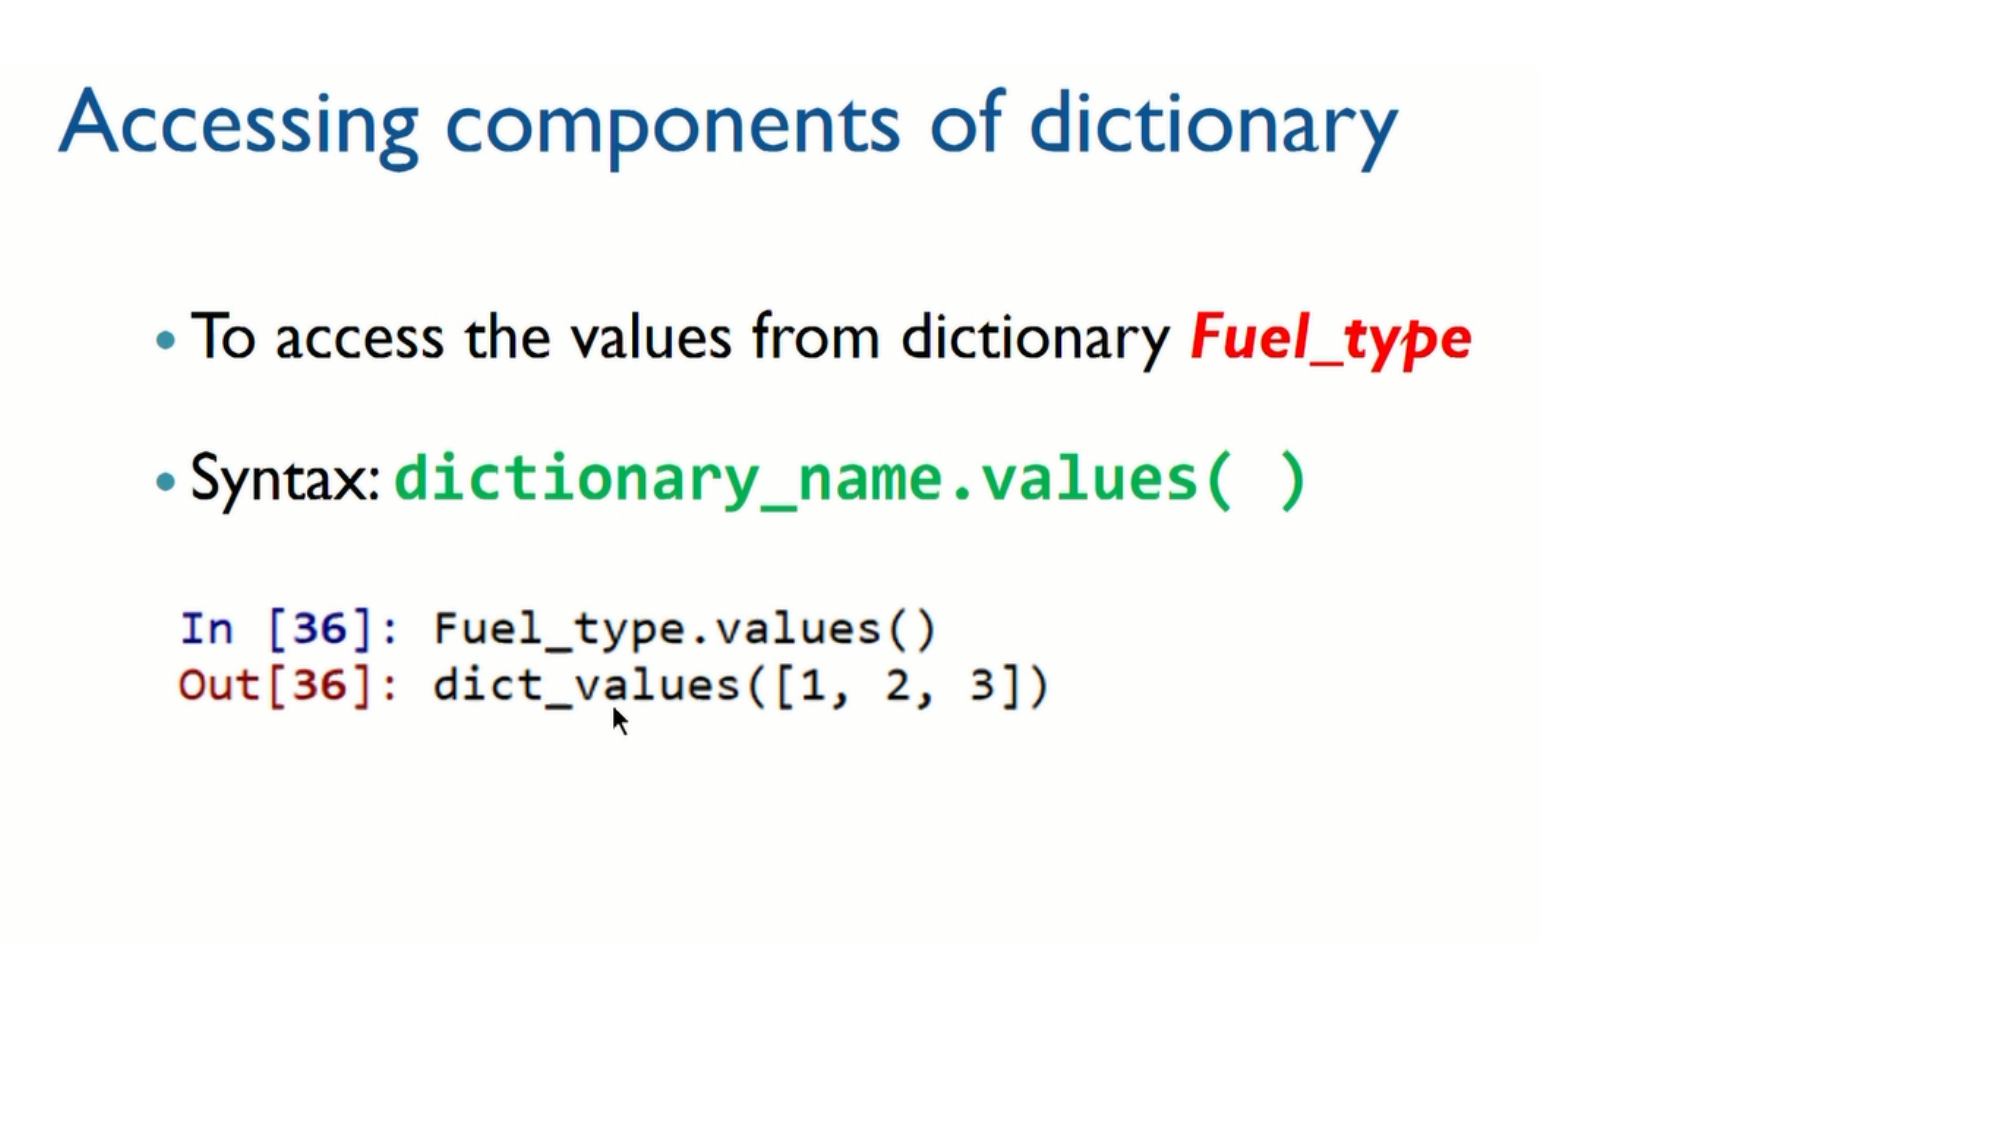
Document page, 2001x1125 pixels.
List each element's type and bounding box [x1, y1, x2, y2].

picture [0, 66, 1541, 943]
